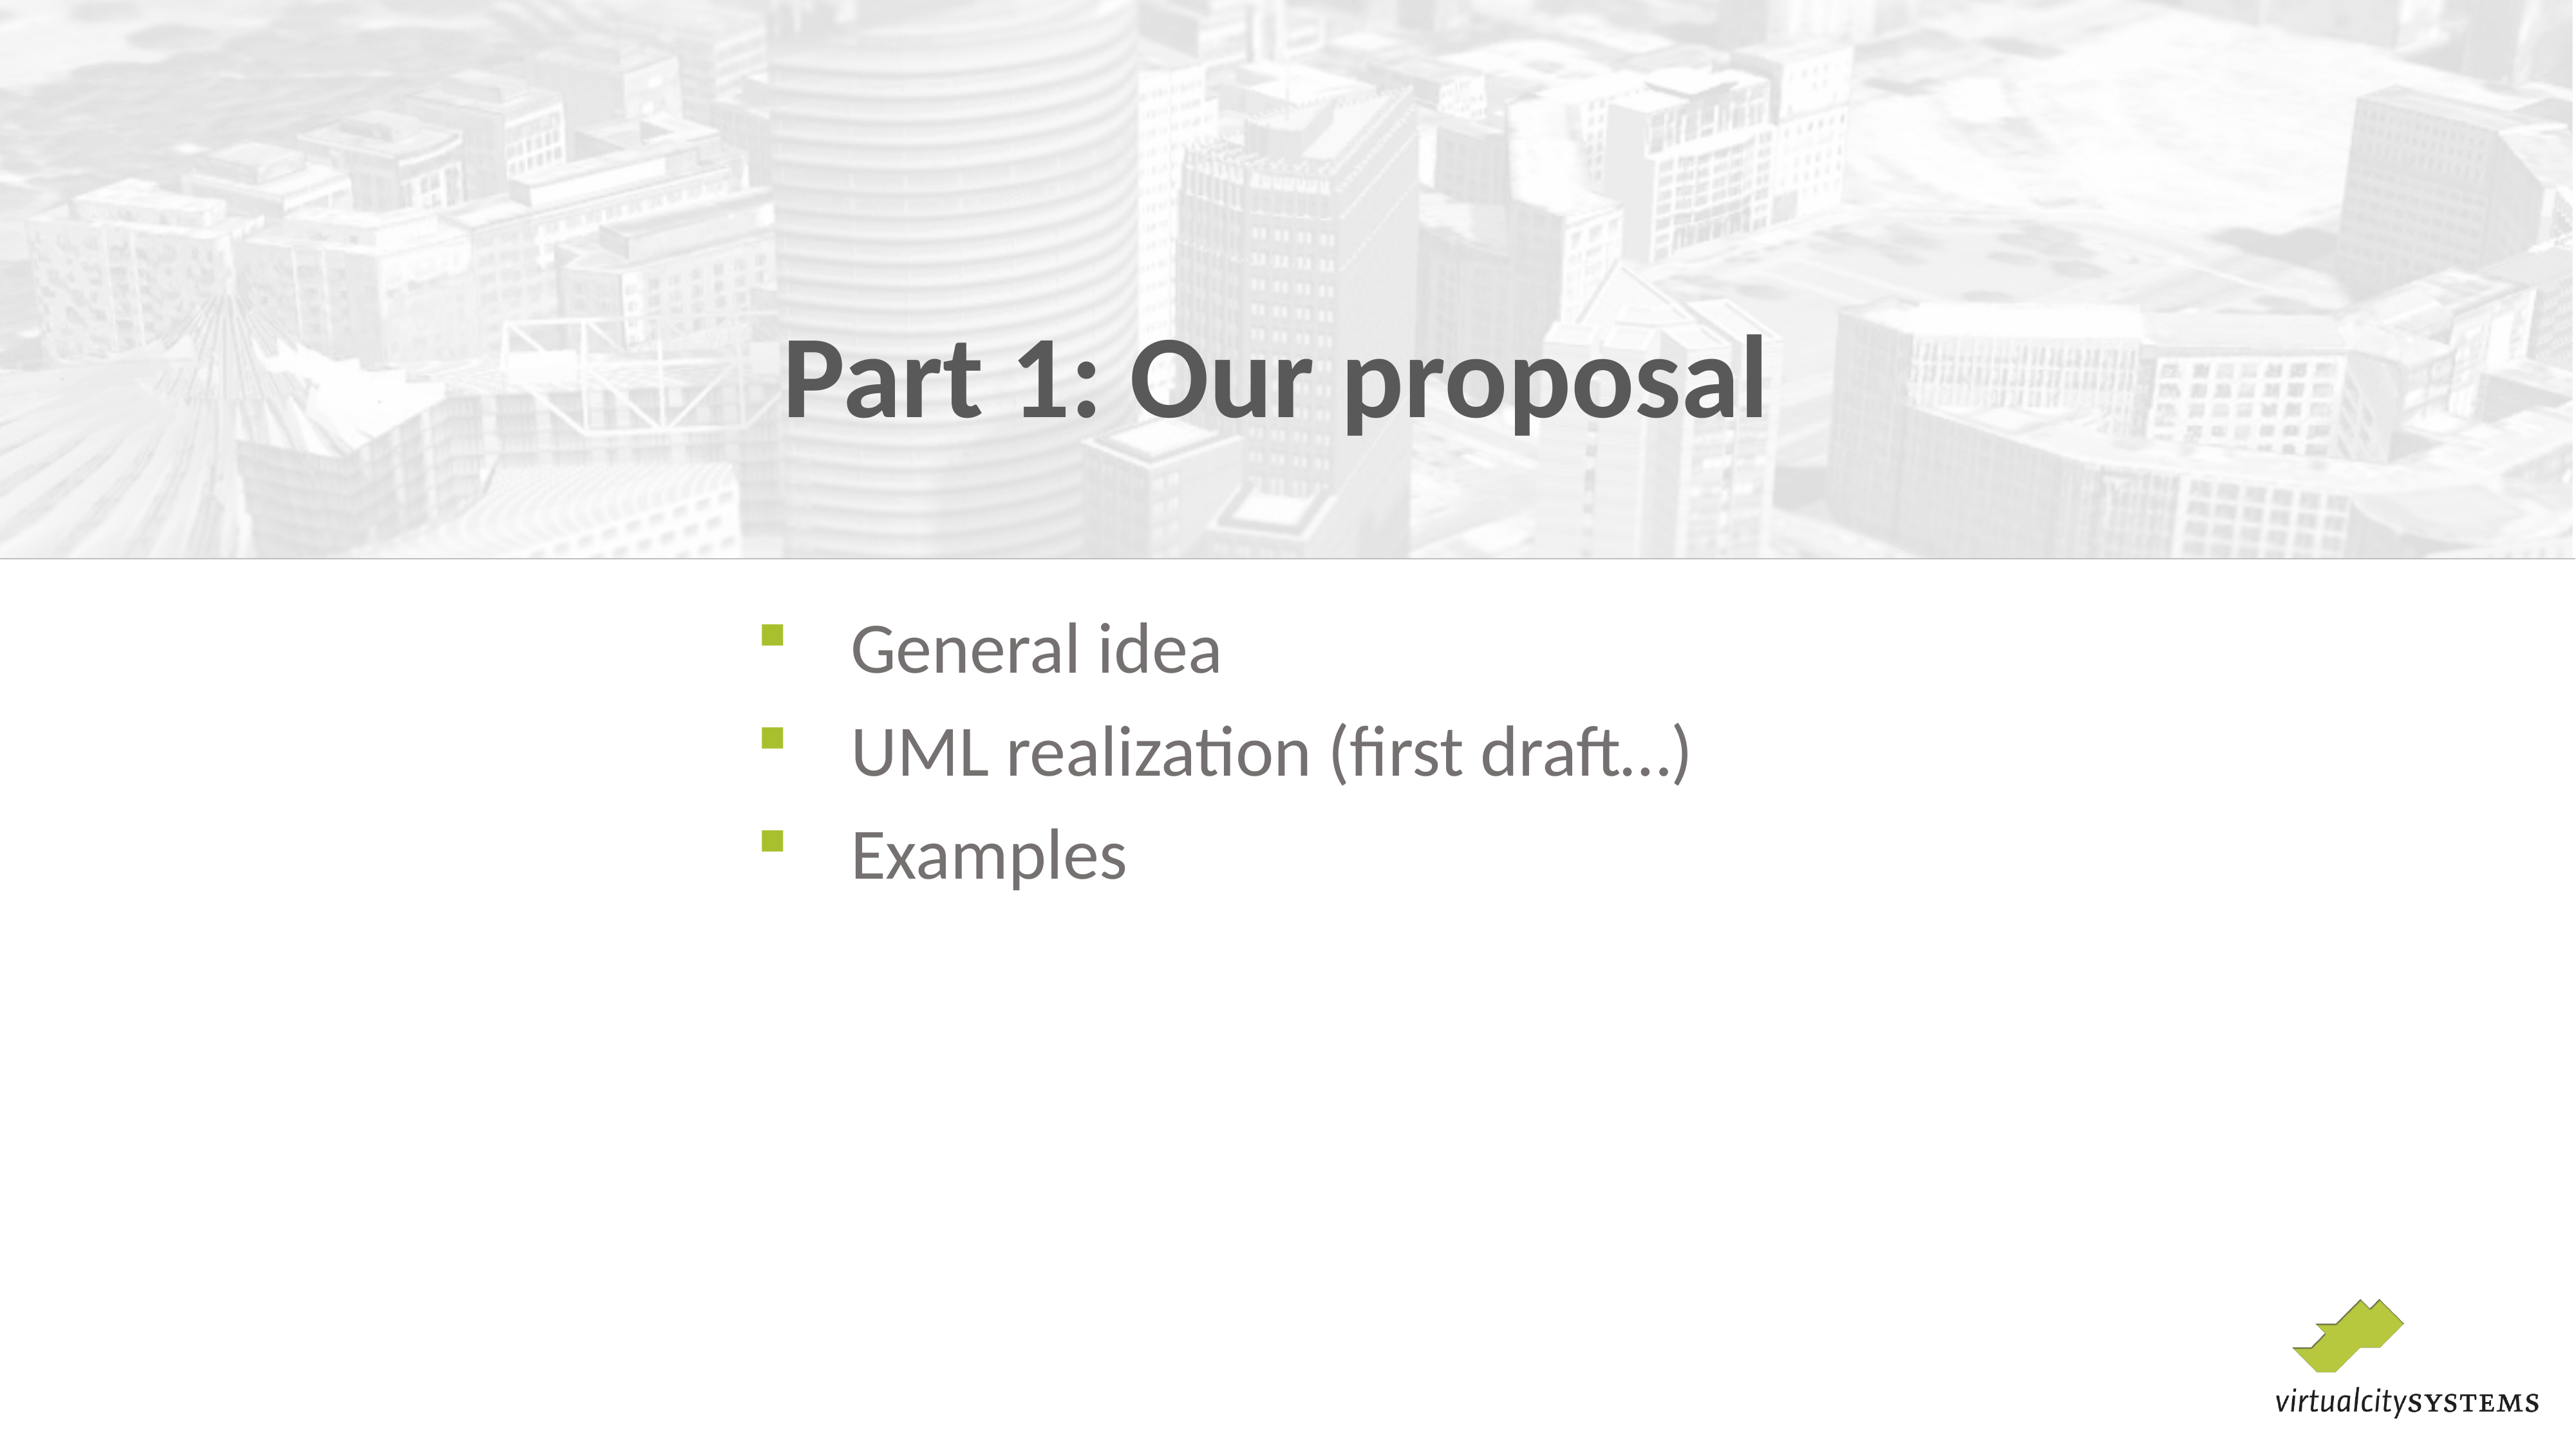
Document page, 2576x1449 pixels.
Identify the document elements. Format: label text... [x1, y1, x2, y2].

picture [2270, 1293, 2544, 1424]
list General idea UML realization (first draft…) Examples [746, 595, 1833, 1260]
title Part 1: Our proposal [493, 239, 2059, 519]
